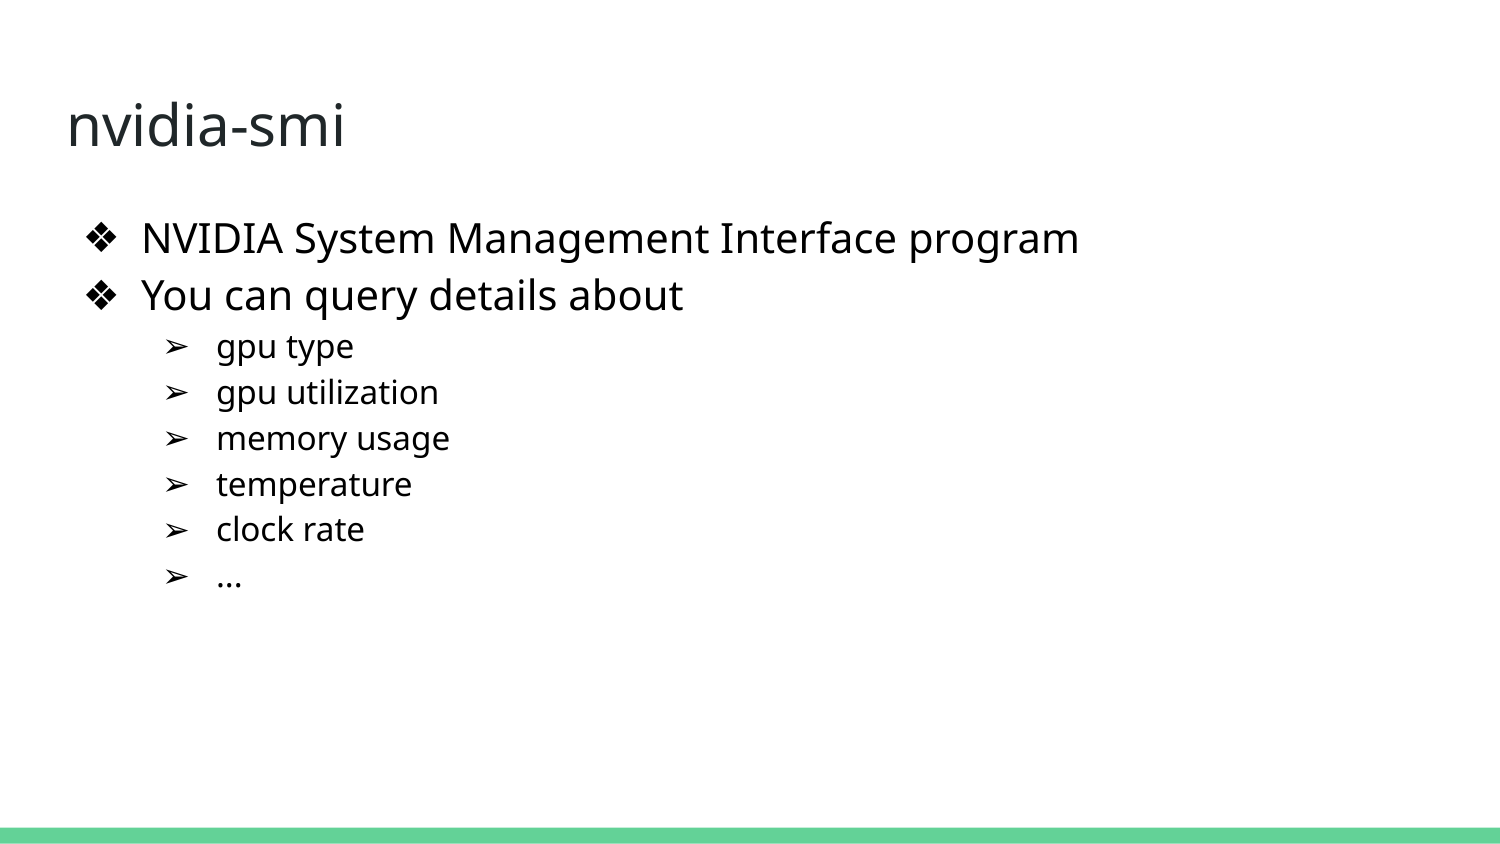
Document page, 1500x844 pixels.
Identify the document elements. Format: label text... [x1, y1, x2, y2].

title nvidia-smi [51, 72, 1449, 167]
list NVIDIA System Management Interface program You can query details about gpu type gpu utilization memory usage temperature clock rate ... [51, 189, 1449, 750]
